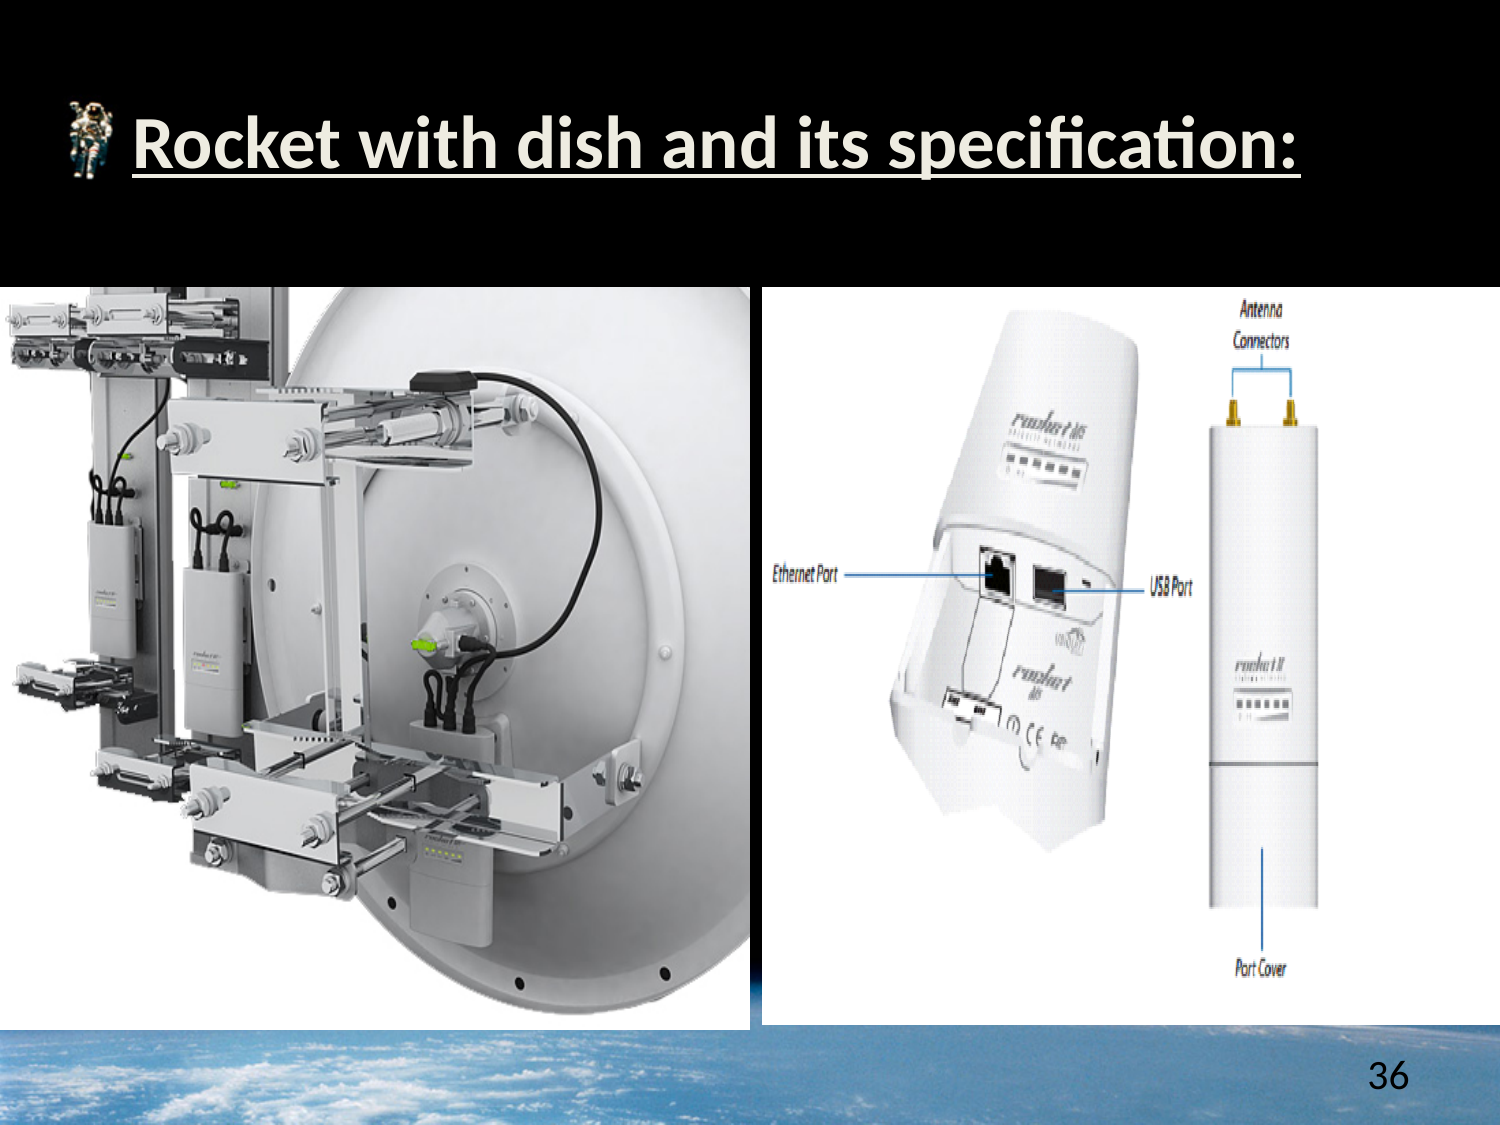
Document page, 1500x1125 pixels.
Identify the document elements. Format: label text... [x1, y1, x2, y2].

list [0, 287, 751, 1031]
slide_number 36 [1074, 1042, 1425, 1103]
picture [0, 0, 1500, 1125]
title Rocket with dish and its specification: [117, 45, 1425, 233]
